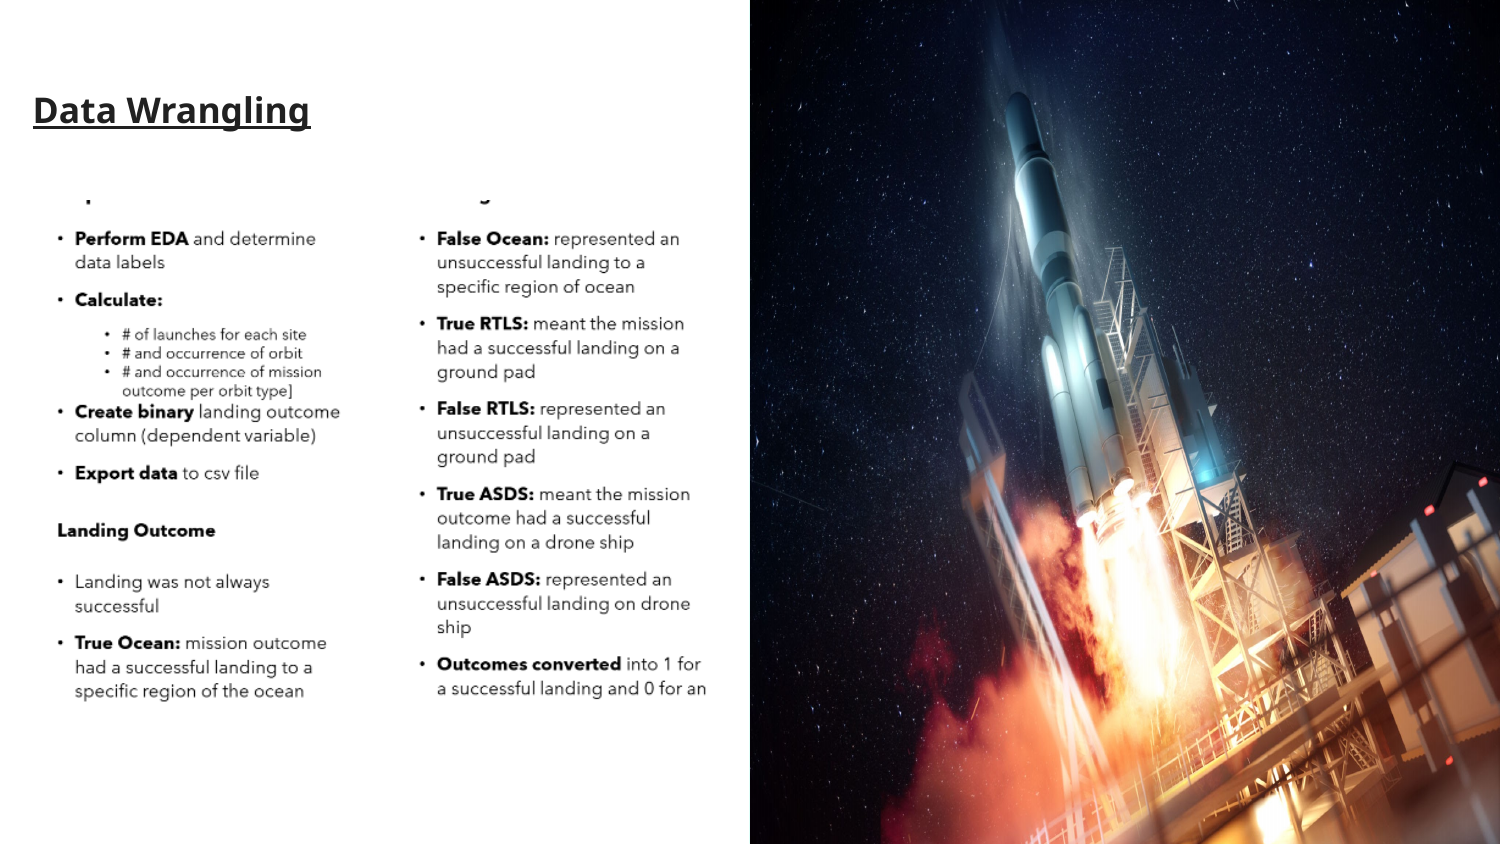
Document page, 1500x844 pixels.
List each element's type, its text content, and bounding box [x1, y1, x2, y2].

title Data Wrangling [17, 66, 682, 199]
picture [17, 199, 731, 704]
picture [749, 0, 1500, 844]
